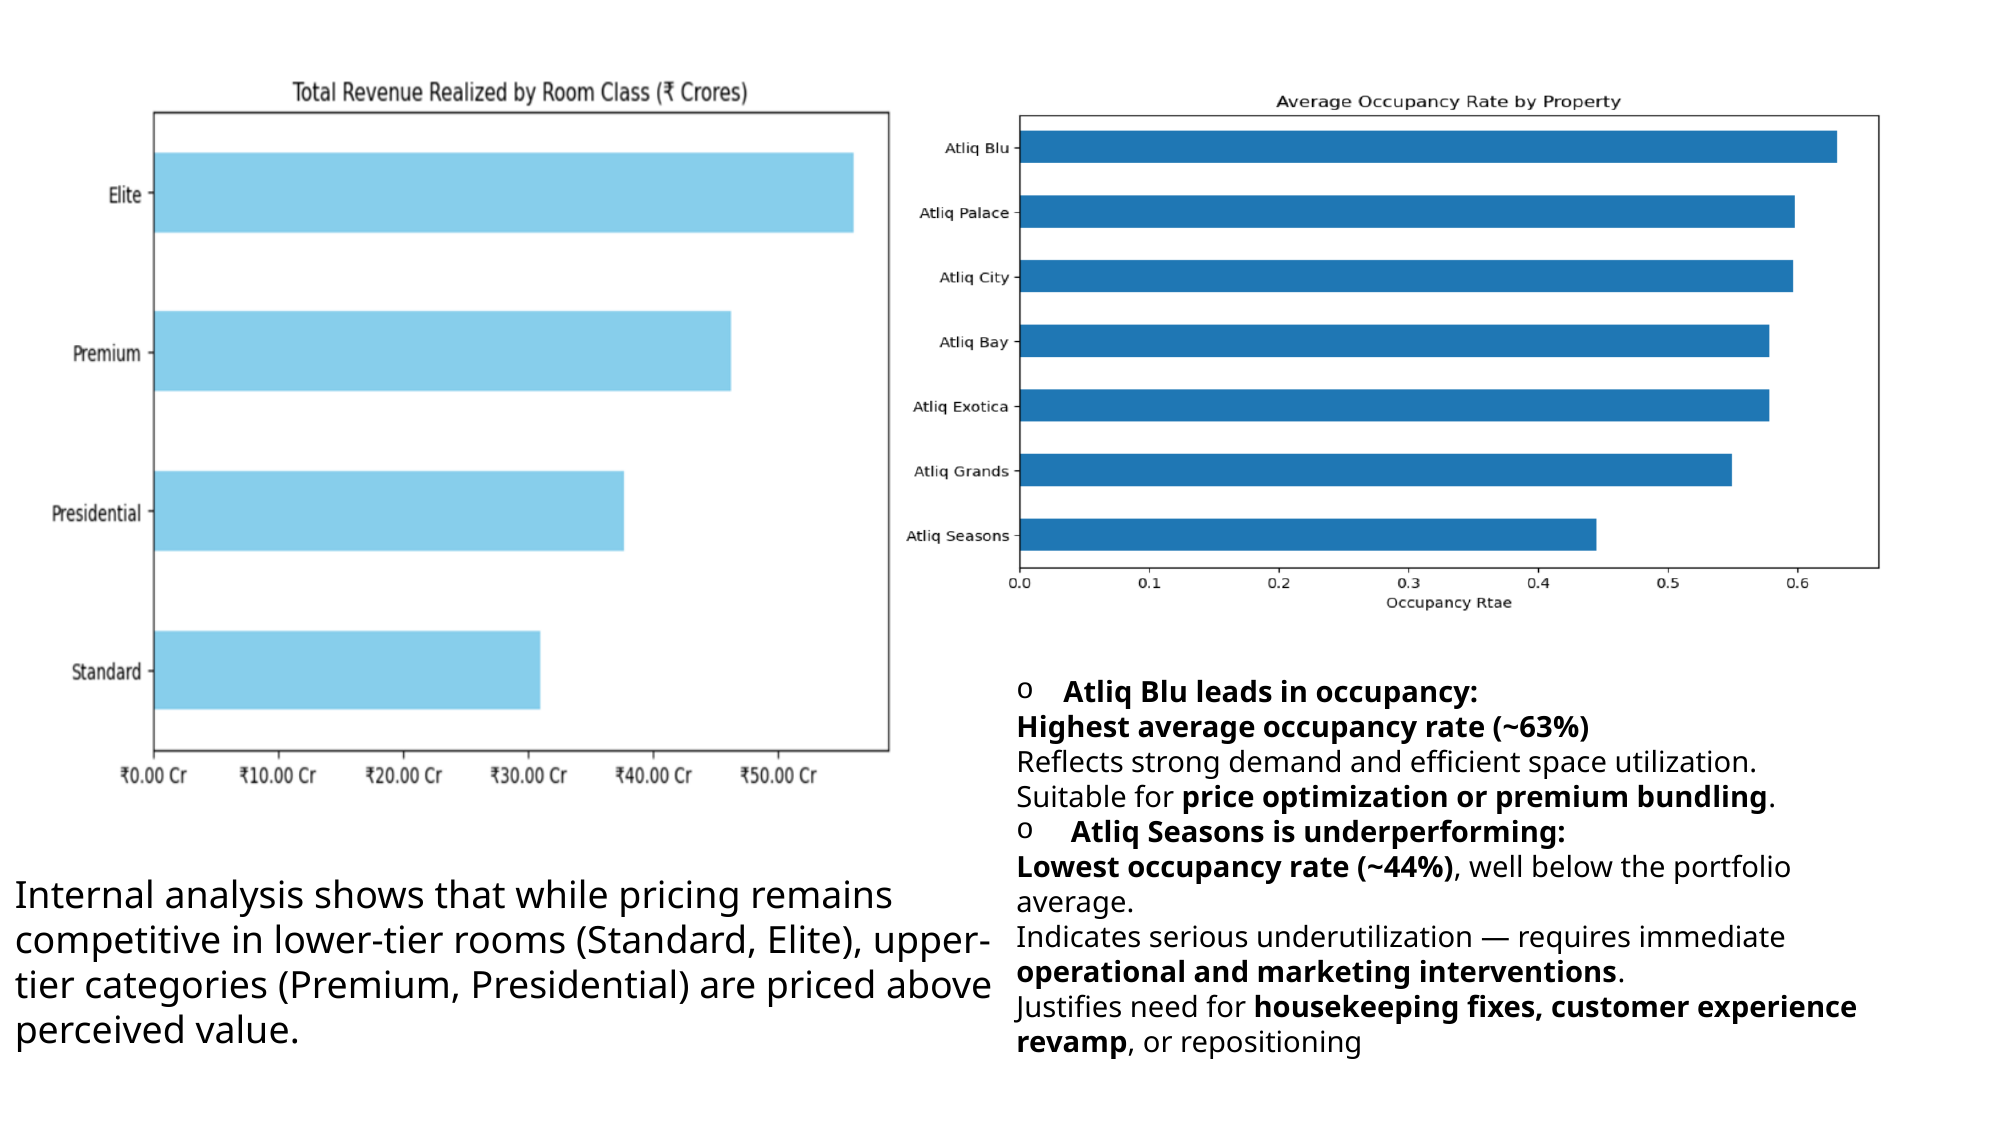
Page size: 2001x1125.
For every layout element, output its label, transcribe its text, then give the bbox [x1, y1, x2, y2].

text_box Internal analysis shows that while pricing remains competitive in lower-tier rooms (Standard, Elite), upper-tier categories (Premium, Presidential) are priced above perceived value. [0, 863, 1001, 1059]
picture [50, 80, 1994, 794]
text_box Atliq Blu leads in occupancy: Highest average occupancy rate (~63%) Reflects strong demand and efficient space utilization. Suitable for price optimization or premium bundling. Atliq Seasons is underperforming: Lowest occupancy rate (~44%), well below the portfolio average. Indicates serious underutilization — requires immediate operational and marketing interventions. Justifies need for housekeeping fixes, customer experience revamp, or repositioning [1001, 666, 1876, 1111]
